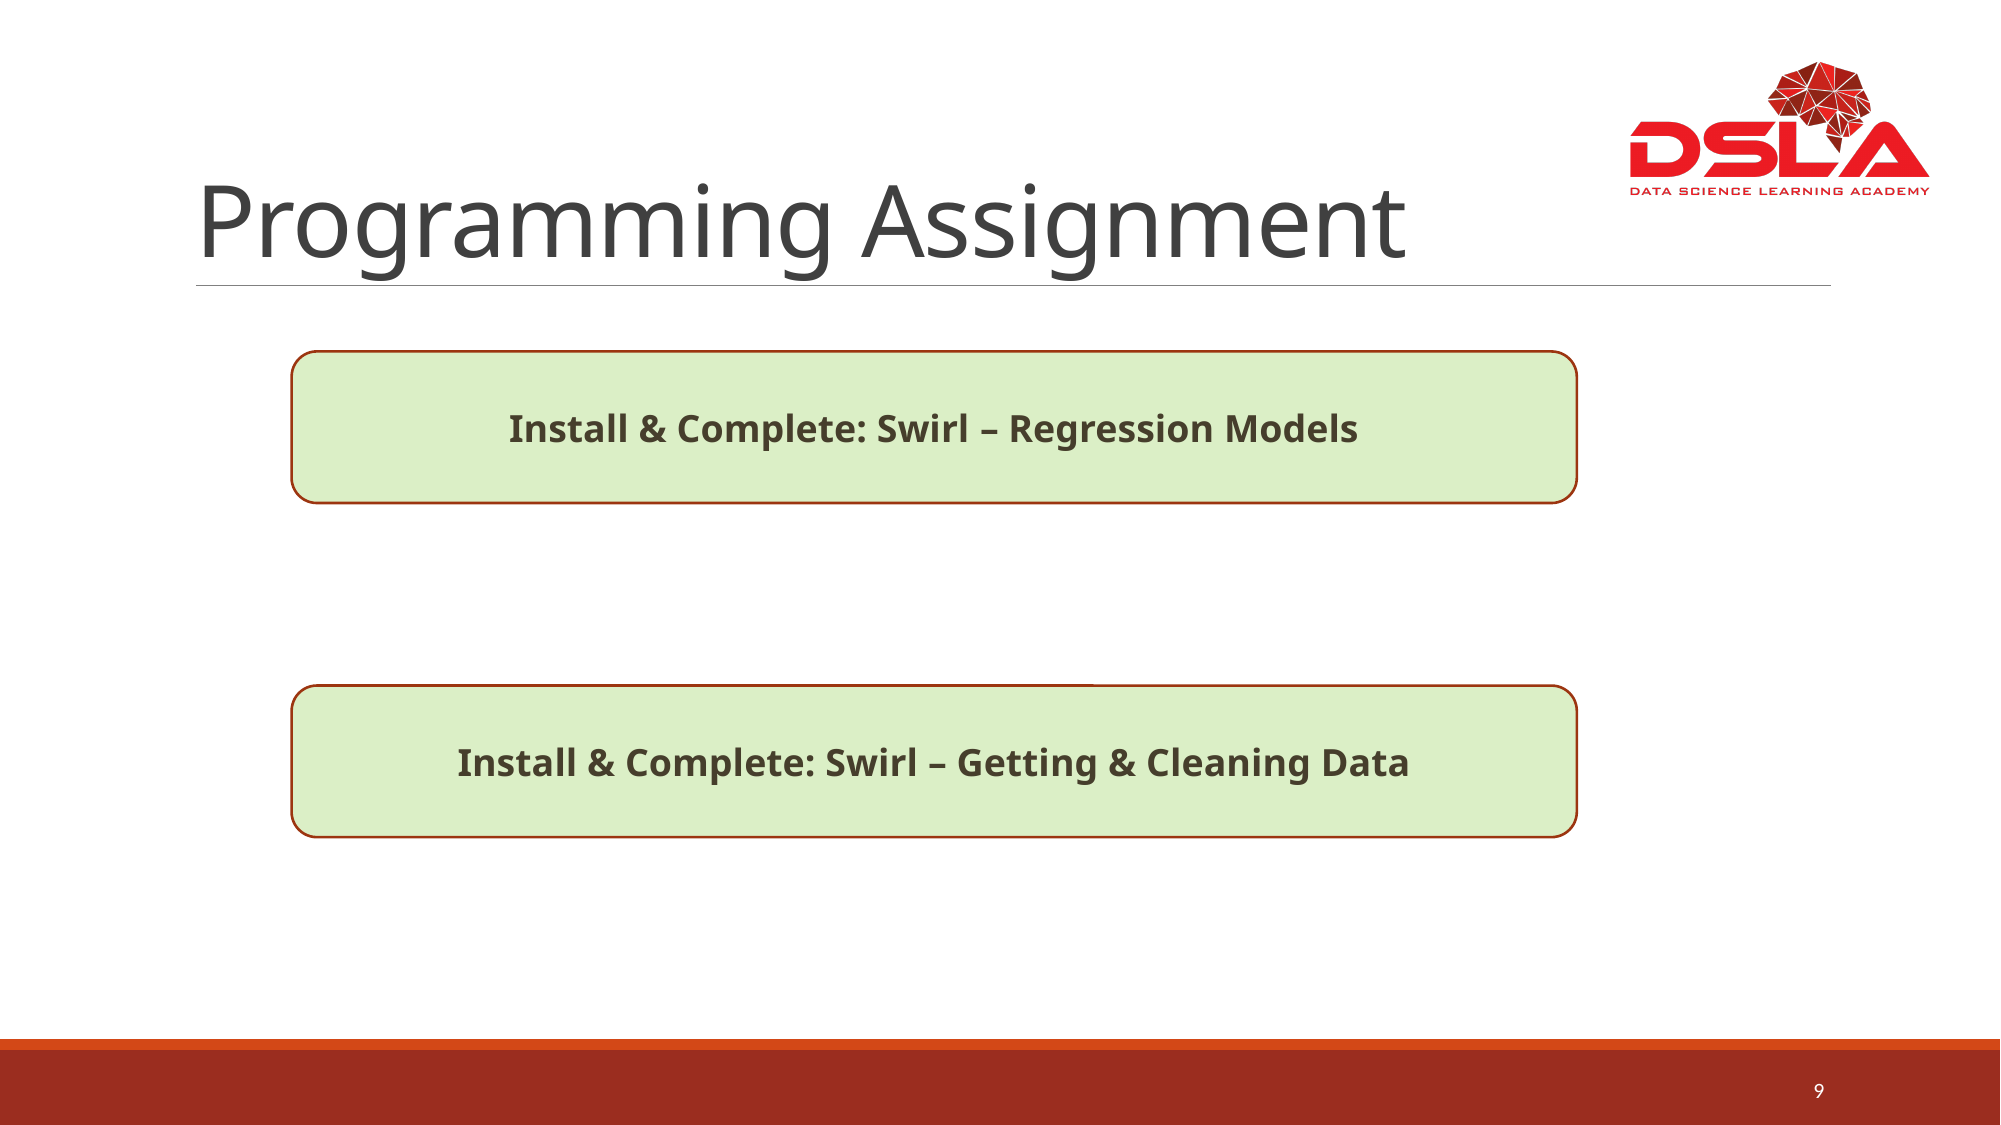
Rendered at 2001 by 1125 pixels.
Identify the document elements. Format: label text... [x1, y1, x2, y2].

text_box Install & Complete: Swirl – Regression Models [290, 350, 1579, 505]
title Programming Assignment [180, 47, 1830, 285]
picture [1605, 16, 1973, 242]
slide_number 9 [1624, 1059, 1840, 1120]
text_box Install & Complete: Swirl – Getting & Cleaning Data [290, 684, 1579, 839]
